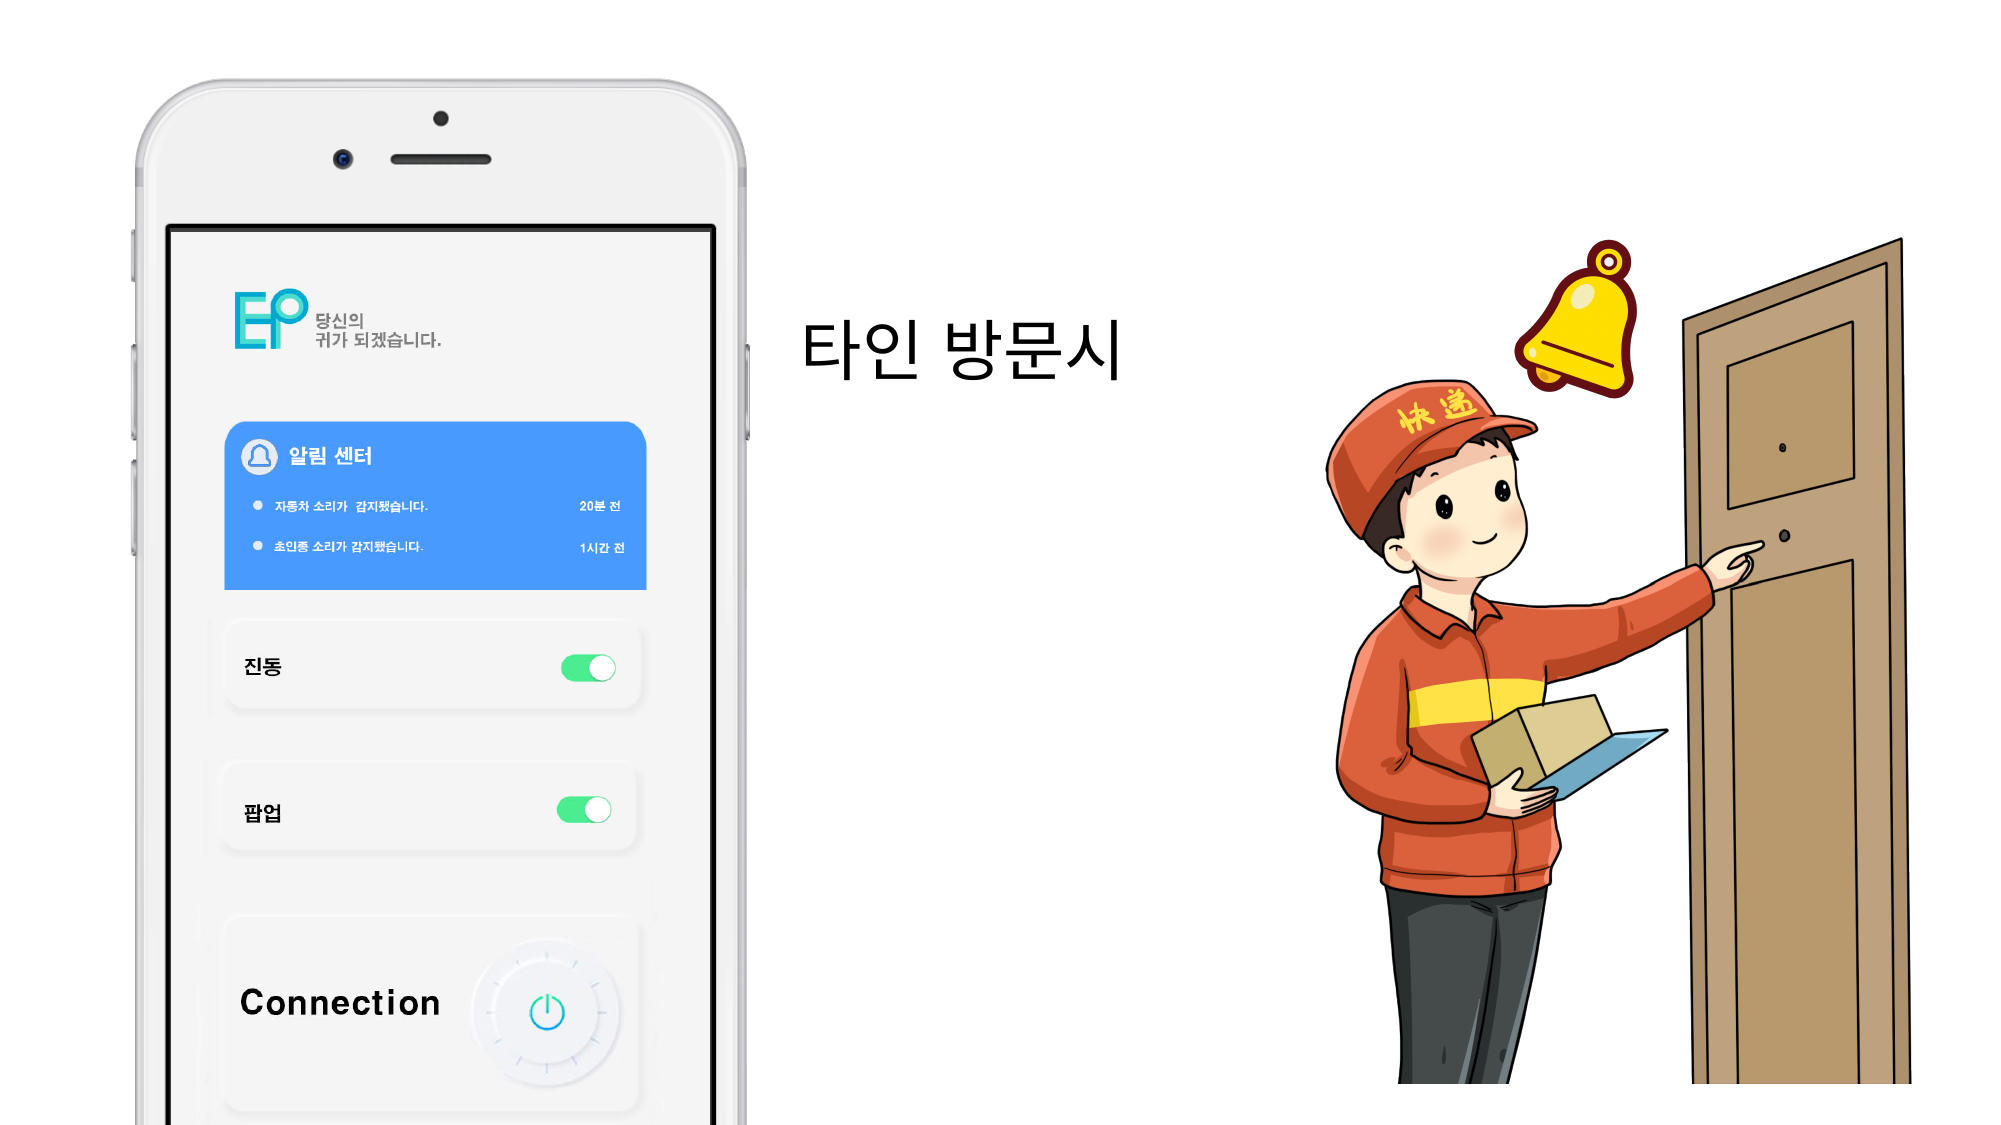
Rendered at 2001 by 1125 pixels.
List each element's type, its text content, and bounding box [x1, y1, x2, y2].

text_box 타인 방문시 [901, 301, 1124, 397]
picture [0, 0, 901, 1125]
picture [1124, 83, 2000, 1084]
